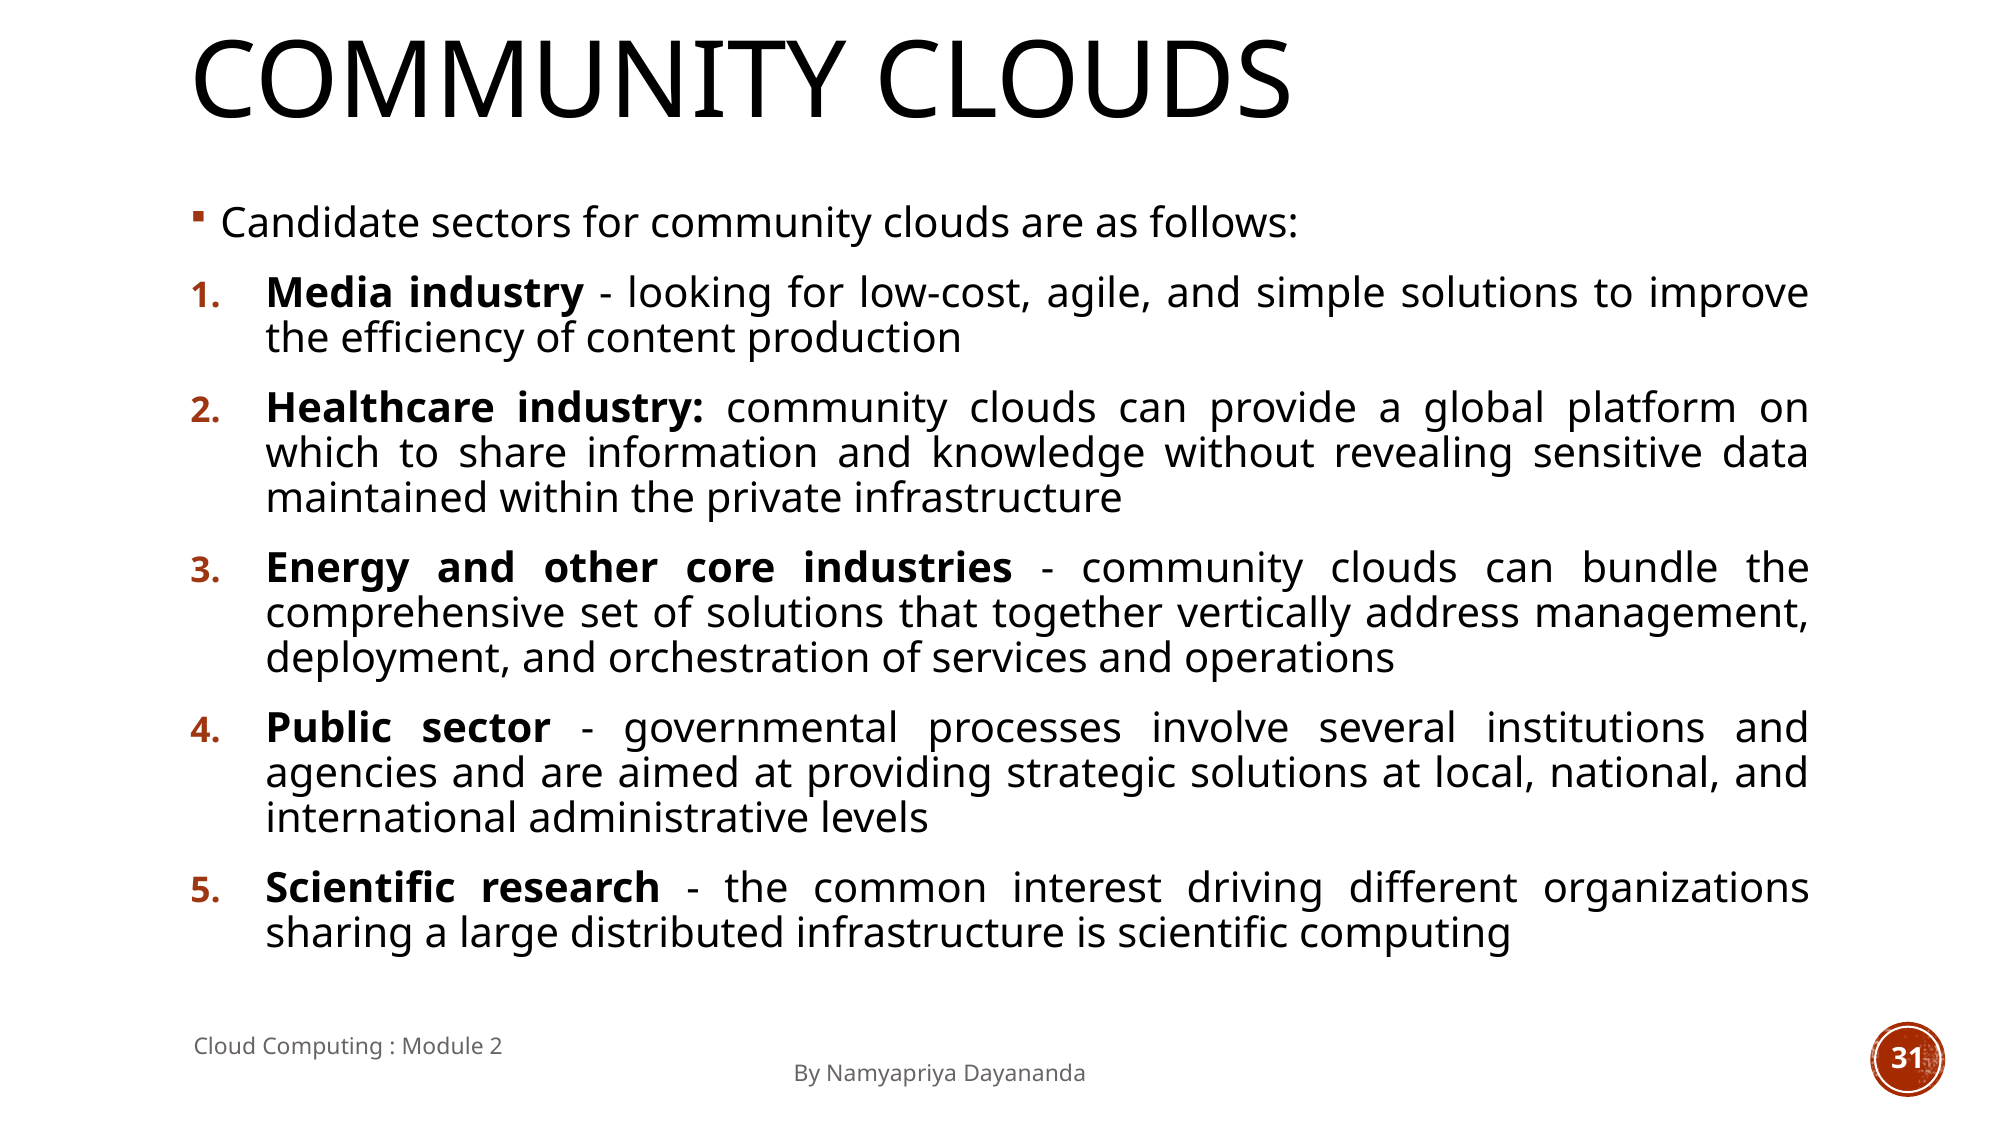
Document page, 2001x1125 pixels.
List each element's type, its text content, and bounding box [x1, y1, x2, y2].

footer Cloud Computing : Module 2 By Namyapriya Dayananda [178, 1028, 1829, 1089]
list Candidate sectors for community clouds are as follows: Media industry - looking for low-cost, agile, and simple solutions to improve the efficiency of content production Healthcare industry: community clouds can provide a global platform on which to share information and knowledge without revealing sensitive data maintained within the private infrastructure Energy and other core industries - community clouds can bundle the comprehensive set of solutions that together vertically address management, deployment, and orchestration of services and operations Public sector - governmental processes involve several institutions and agencies and are aimed at providing strategic solutions at local, national, and international administrative levels Scientific research - the common interest driving different organizations sharing a large distributed infrastructure is scientific computing [175, 193, 1826, 1013]
slide_number 31 [1855, 1028, 1961, 1089]
title COMMUNITY CLOUDS [174, 16, 1825, 148]
